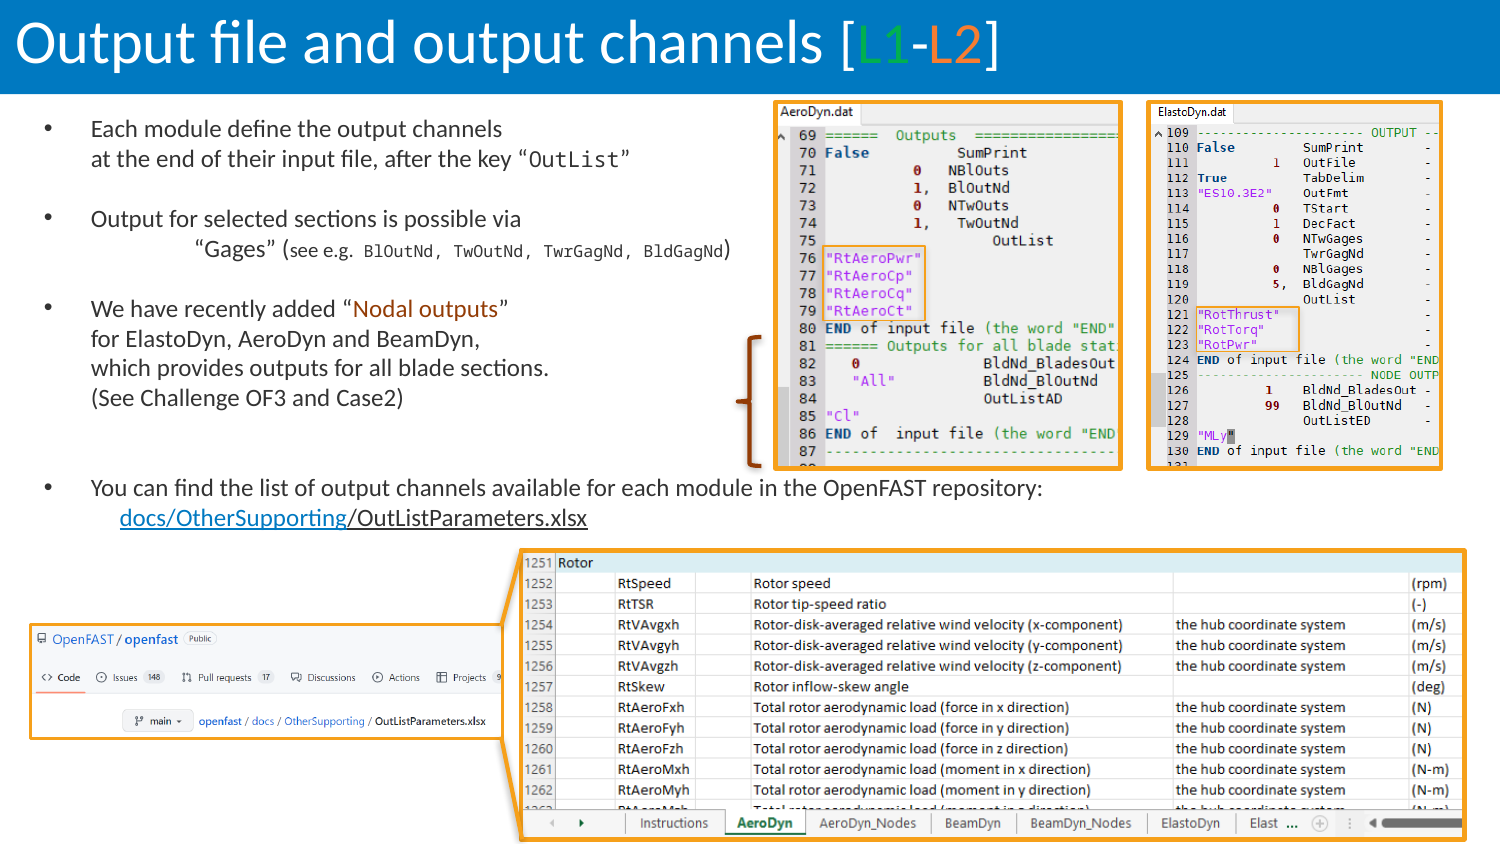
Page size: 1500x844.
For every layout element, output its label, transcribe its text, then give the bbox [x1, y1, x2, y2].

text_box Each module define the output channels at the end of their input file, after the key “OutList” Output for selected sections is possible via “Gages” (see e.g. BlOutNd, TwOutNd, TwrGagNd, BldGagNd) We have recently added “Nodal outputs” for ElastoDyn, AeroDyn and BeamDyn, which provides outputs for all blade sections. (See Challenge OF3 and Case2) You can find the list of output channels available for each module in the OpenFAST repository: docs/OtherSupporting/OutListParameters.xlsx [29, 105, 1500, 659]
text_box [777, 104, 1439, 467]
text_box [31, 548, 1463, 840]
title Output file and output channels [L1-L2] [0, 0, 1500, 95]
text_box [735, 334, 762, 469]
